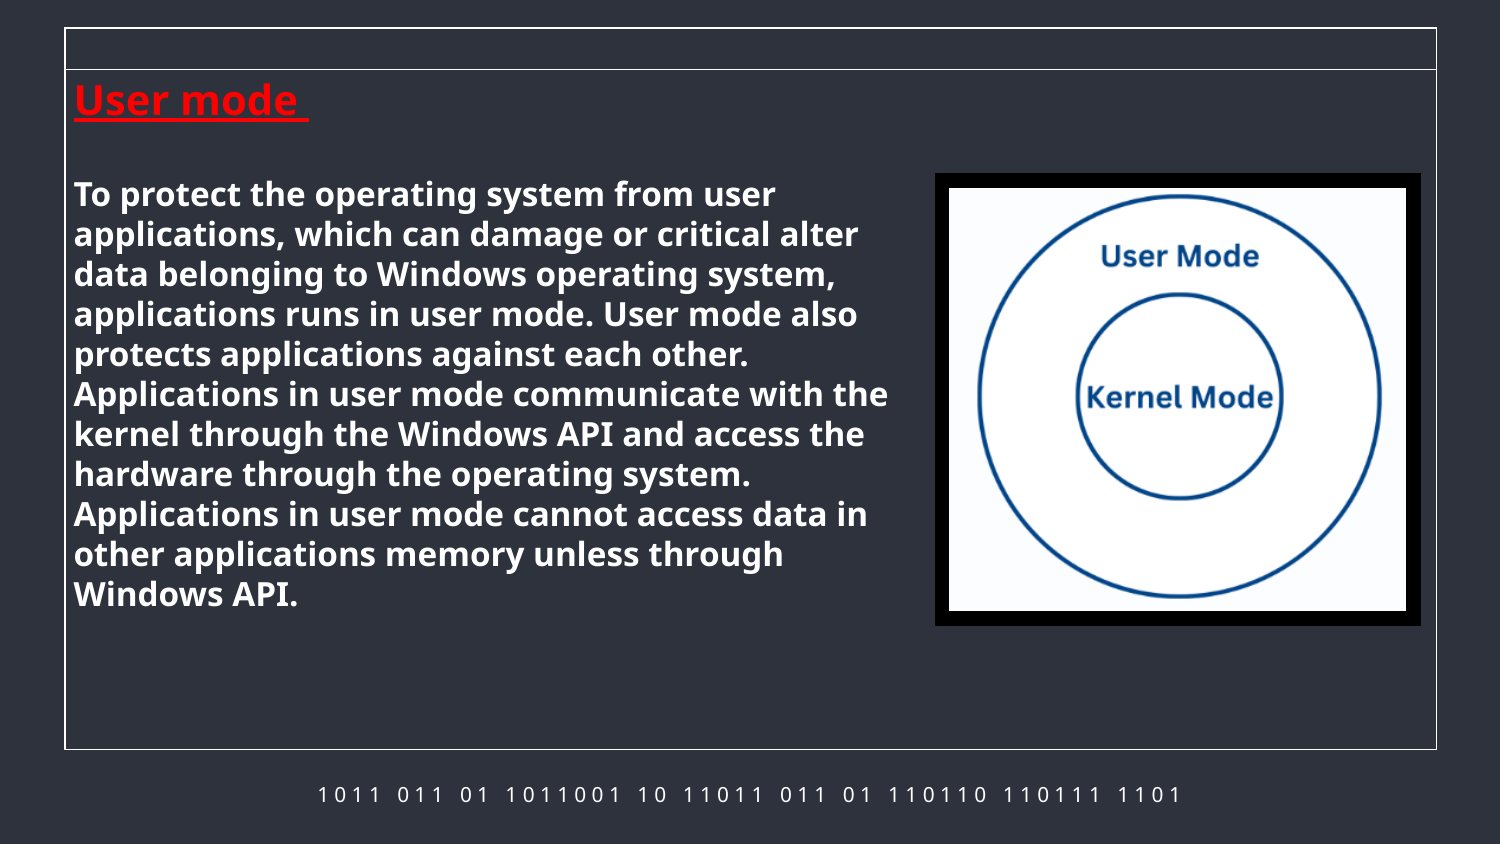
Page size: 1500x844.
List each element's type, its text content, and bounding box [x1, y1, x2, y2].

subtitle User mode To protect the operating system from user applications, which can damage or critical alter data belonging to Windows operating system, applications runs in user mode. User mode also protects applications against each other. Applications in user mode communicate with the kernel through the Windows API and access the hardware through the operating system. Applications in user mode cannot access data in other applications memory unless through Windows API. [58, 58, 950, 692]
picture [948, 187, 1407, 612]
